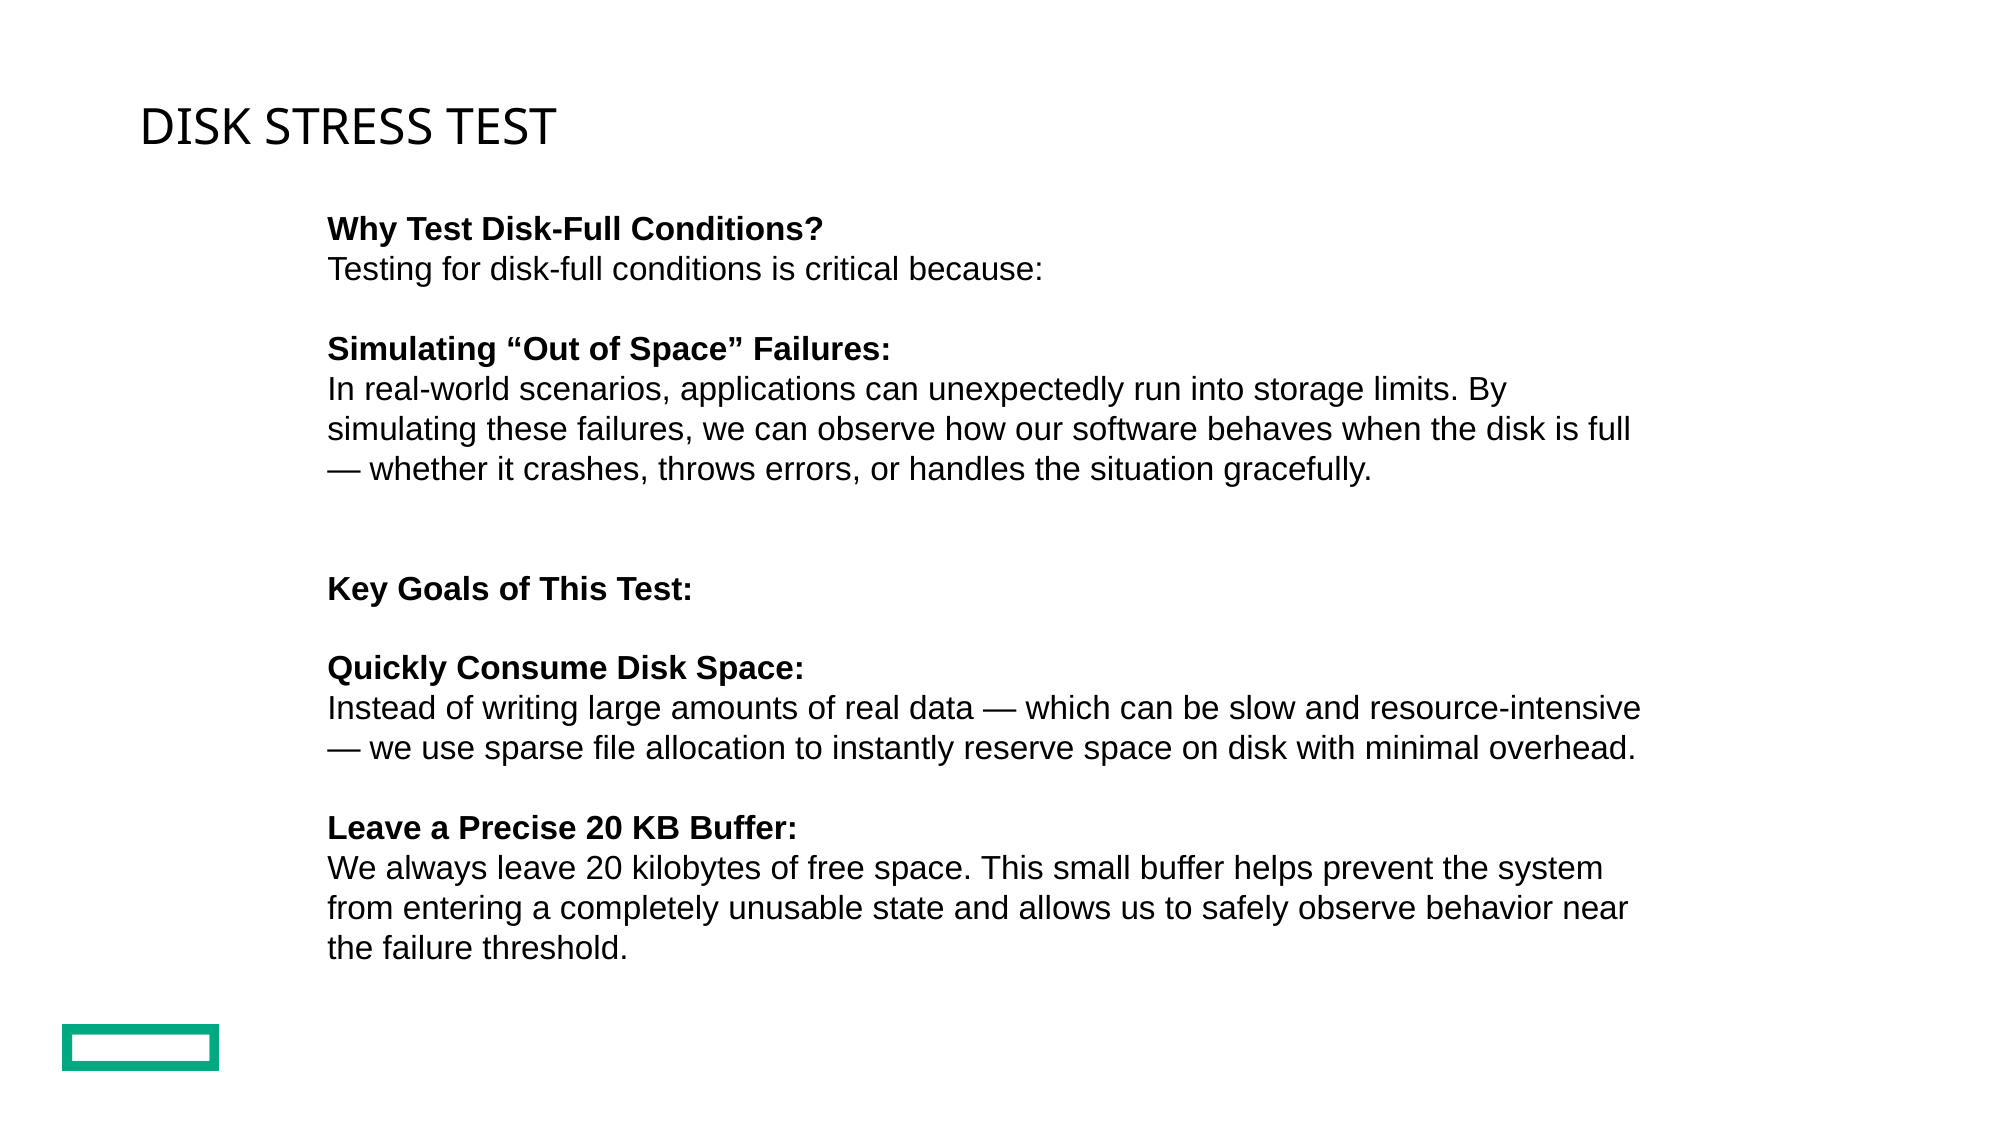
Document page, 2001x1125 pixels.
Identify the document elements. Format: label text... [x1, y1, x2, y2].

text_box Why Test Disk-Full Conditions? Testing for disk-full conditions is critical because: Simulating “Out of Space” Failures: In real-world scenarios, applications can unexpectedly run into storage limits. By simulating these failures, we can observe how our software behaves when the disk is full — whether it crashes, throws errors, or handles the situation gracefully. Key Goals of This Test: Quickly Consume Disk Space: Instead of writing large amounts of real data — which can be slow and resource-intensive — we use sparse file allocation to instantly reserve space on disk with minimal overhead. Leave a Precise 20 KB Buffer: We always leave 20 kilobytes of free space. This small buffer helps prevent the system from entering a completely unusable state and allows us to safely observe behavior near the failure threshold. [312, 199, 1663, 1125]
text_box DISK STRESS TEST [125, 87, 850, 163]
picture [62, 1024, 219, 1071]
